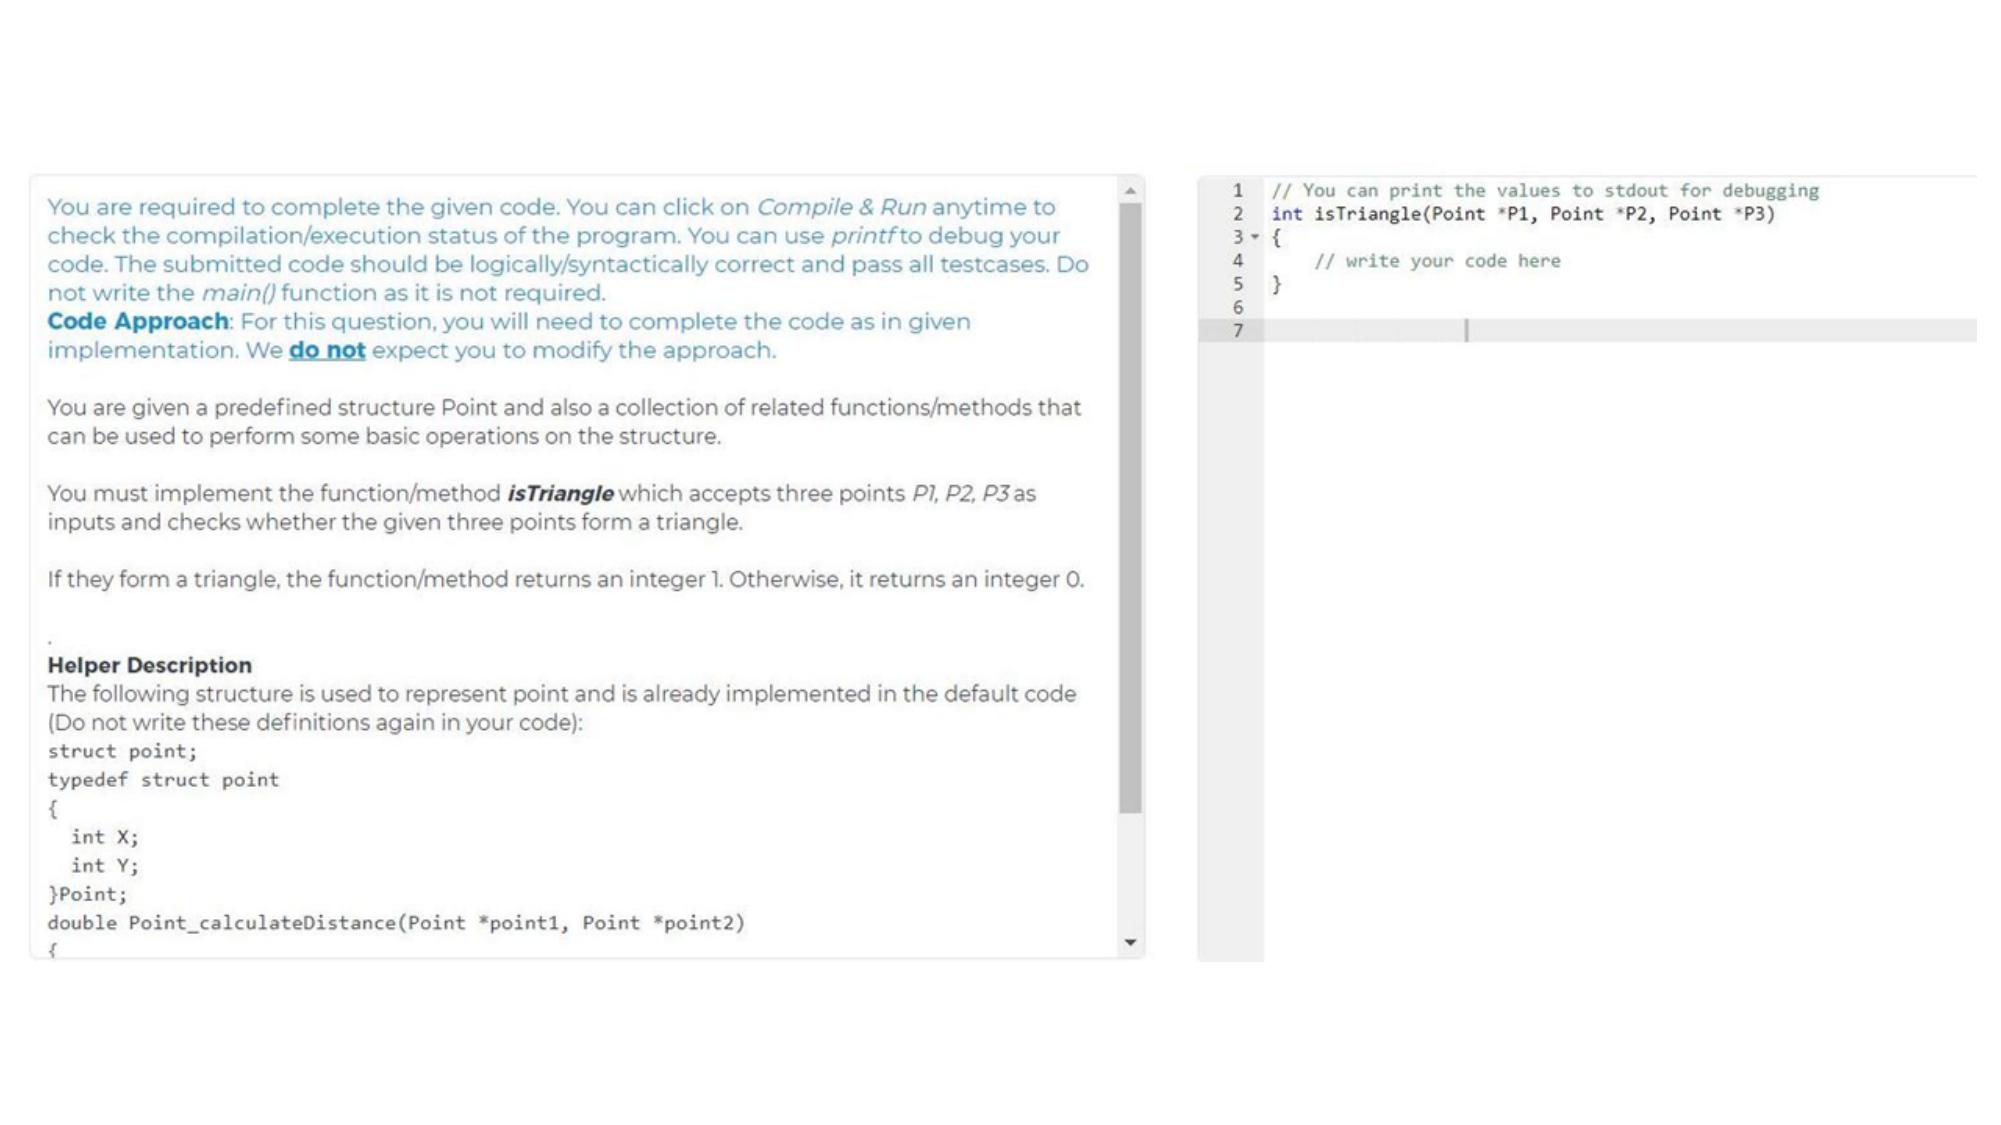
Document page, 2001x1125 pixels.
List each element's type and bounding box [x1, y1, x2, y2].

picture [23, 163, 1977, 962]
